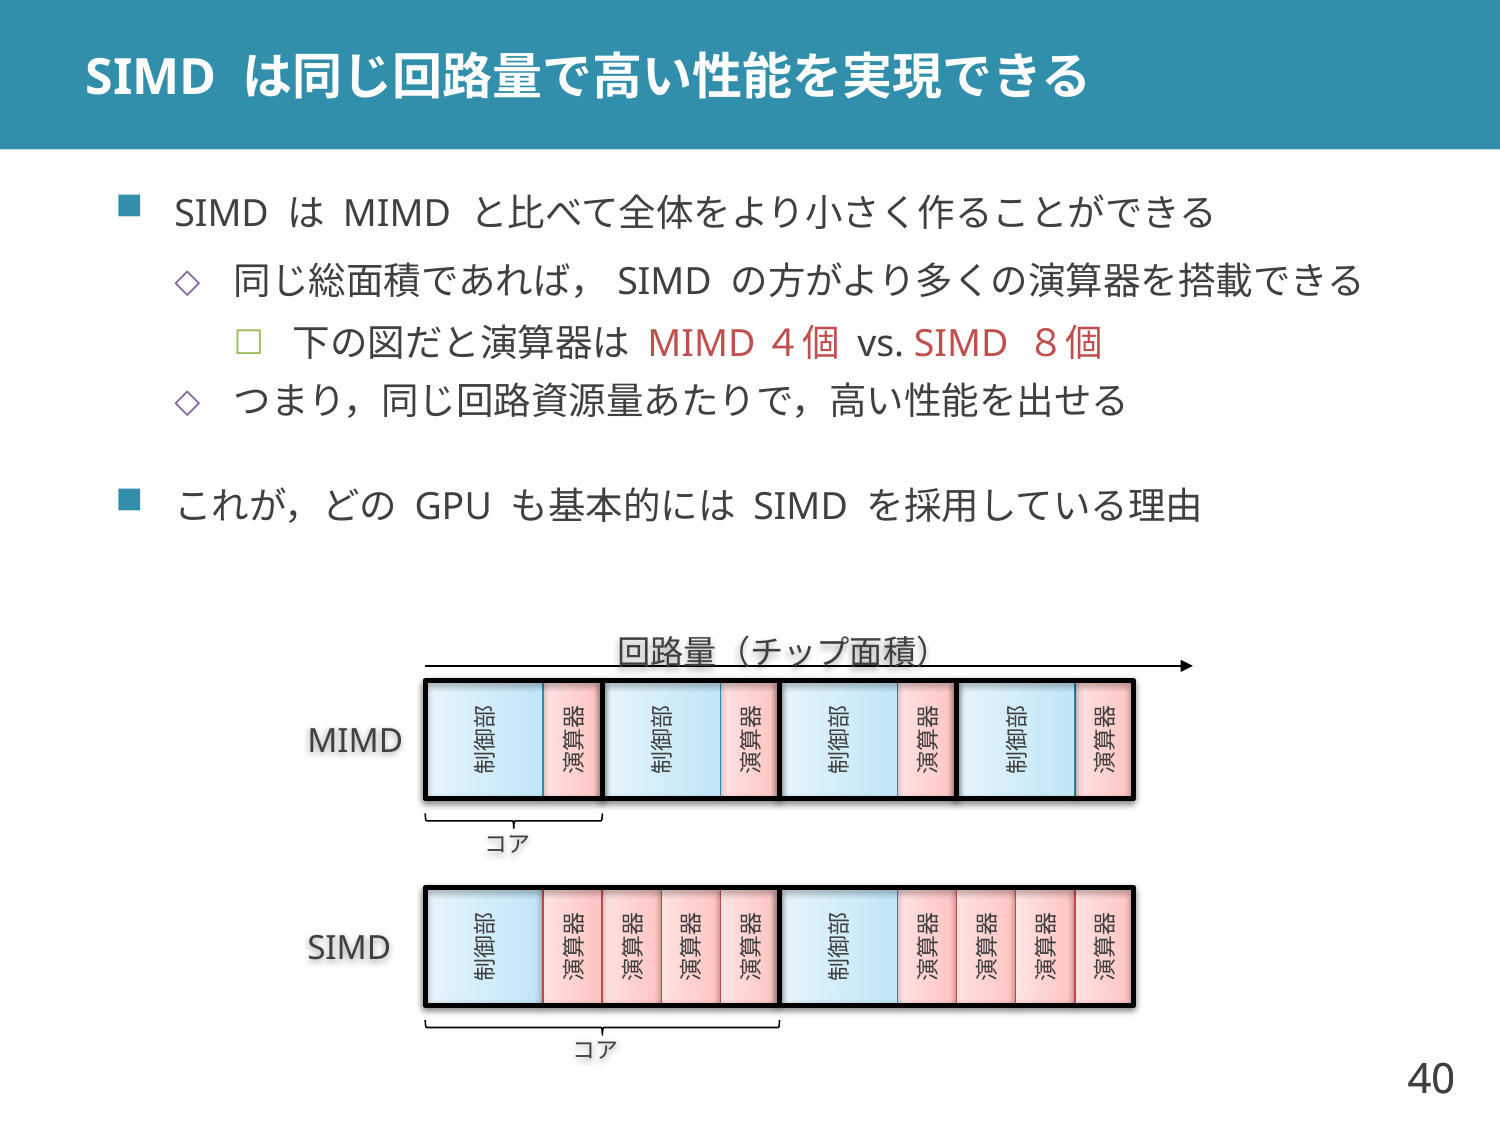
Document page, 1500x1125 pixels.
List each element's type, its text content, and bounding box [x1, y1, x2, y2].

text_box [634, 1020, 780, 1028]
list SIMD は MIMD と比べて全体をより小さく作ることができる 同じ総面積であれば，SIMD の方がより多くの演算器を搭載できる 下の図だと演算器は MIMD４個 vs. SIMD ８個 つまり，同じ回路資源量あたりで，高い性能を出せる これが，どの GPU も基本的には SIMD を採用している理由 [100, 178, 1459, 534]
text_box [602, 680, 776, 799]
text_box 回路量（チップ面積） [602, 621, 677, 681]
text_box [779, 680, 804, 799]
text_box [779, 887, 804, 1006]
title SIMD は同じ回路量で高い性能を実現できる [70, 0, 1500, 150]
text_box [546, 813, 603, 821]
text_box MIMD [291, 709, 367, 770]
text_box [424, 680, 596, 799]
text_box [814, 680, 954, 799]
text_box コア [469, 813, 544, 873]
text_box SIMD [291, 916, 367, 977]
text_box [424, 887, 777, 1006]
text_box [814, 887, 1135, 1006]
text_box [425, 813, 467, 821]
text_box コア [557, 1019, 633, 1080]
text_box [425, 1020, 554, 1028]
text_box [956, 680, 1135, 799]
